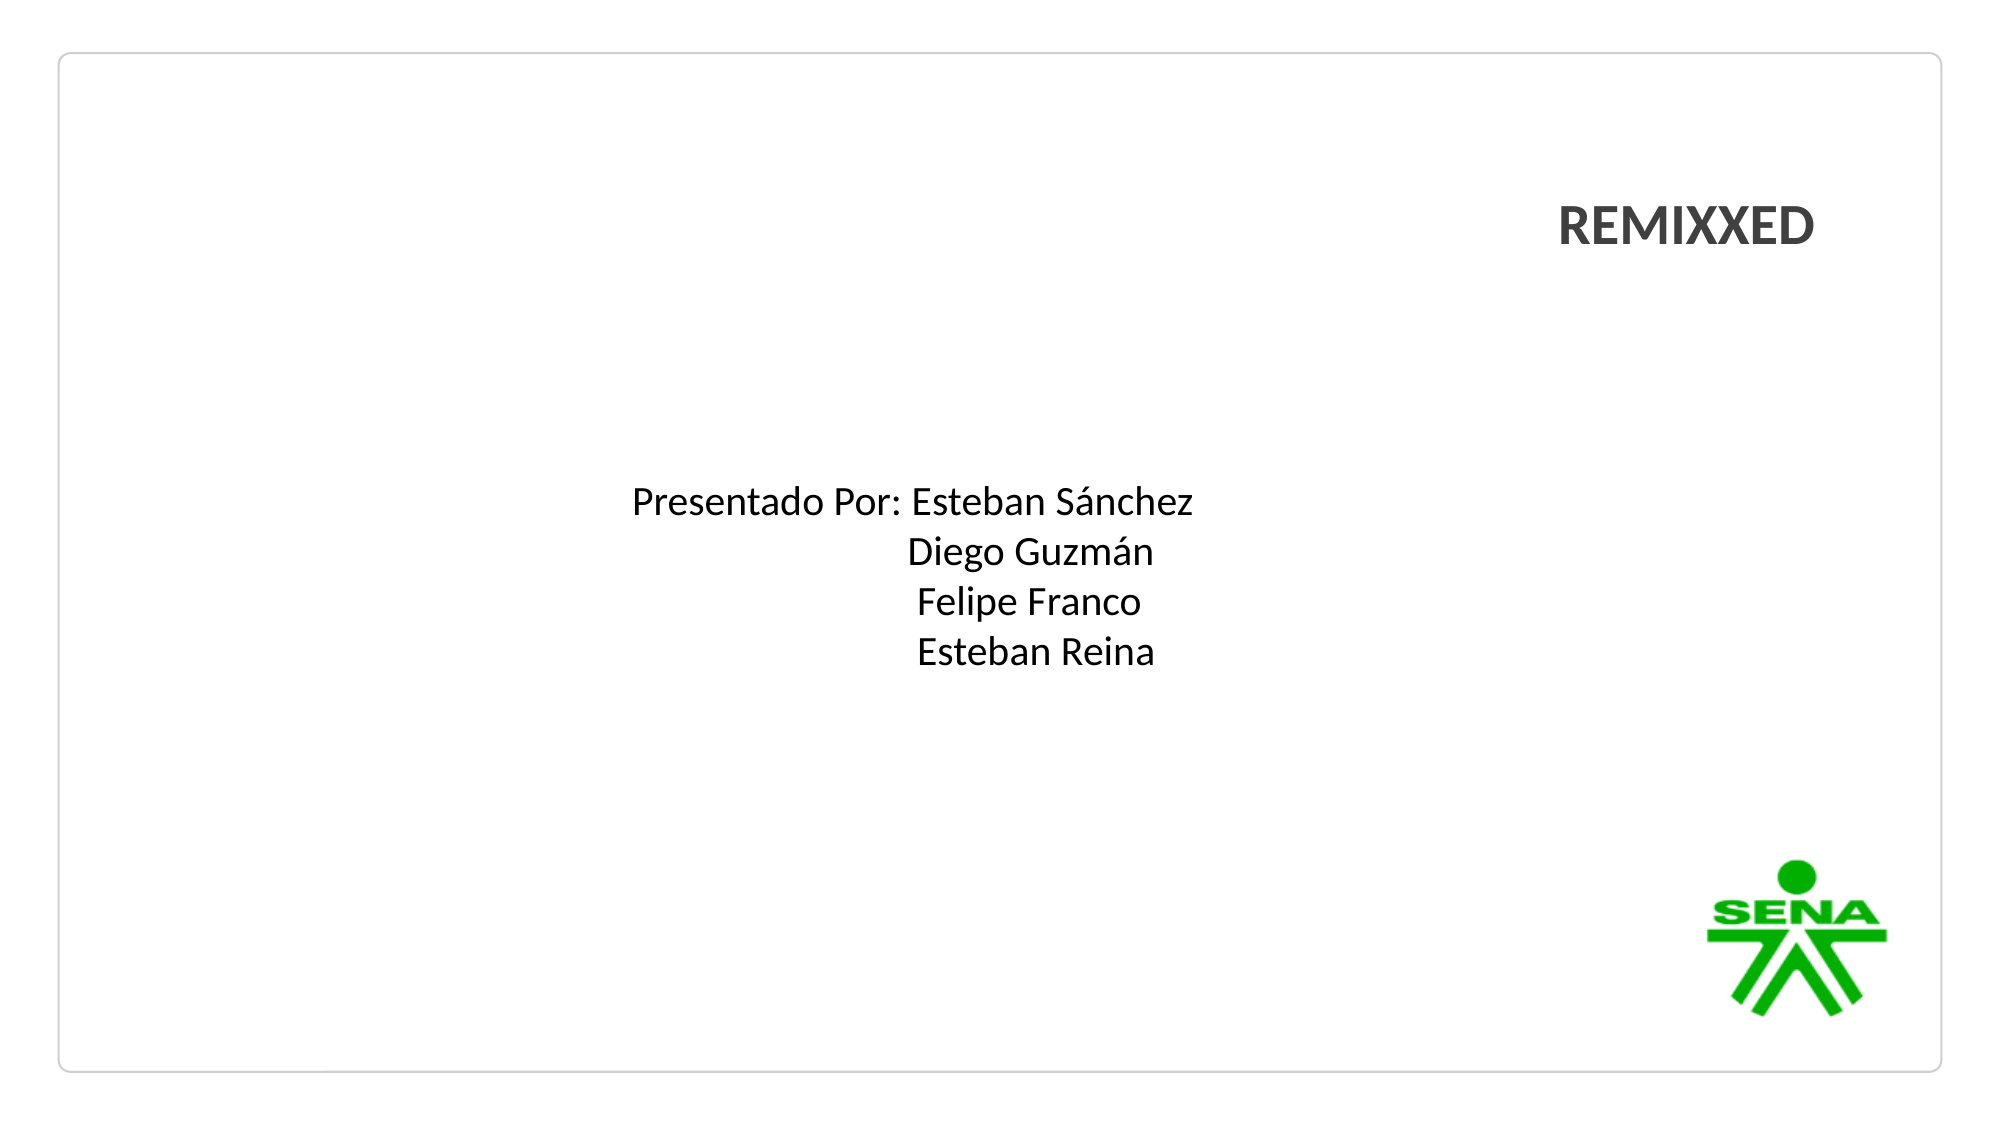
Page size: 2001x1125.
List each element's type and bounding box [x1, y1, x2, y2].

text_box [58, 53, 1942, 1072]
